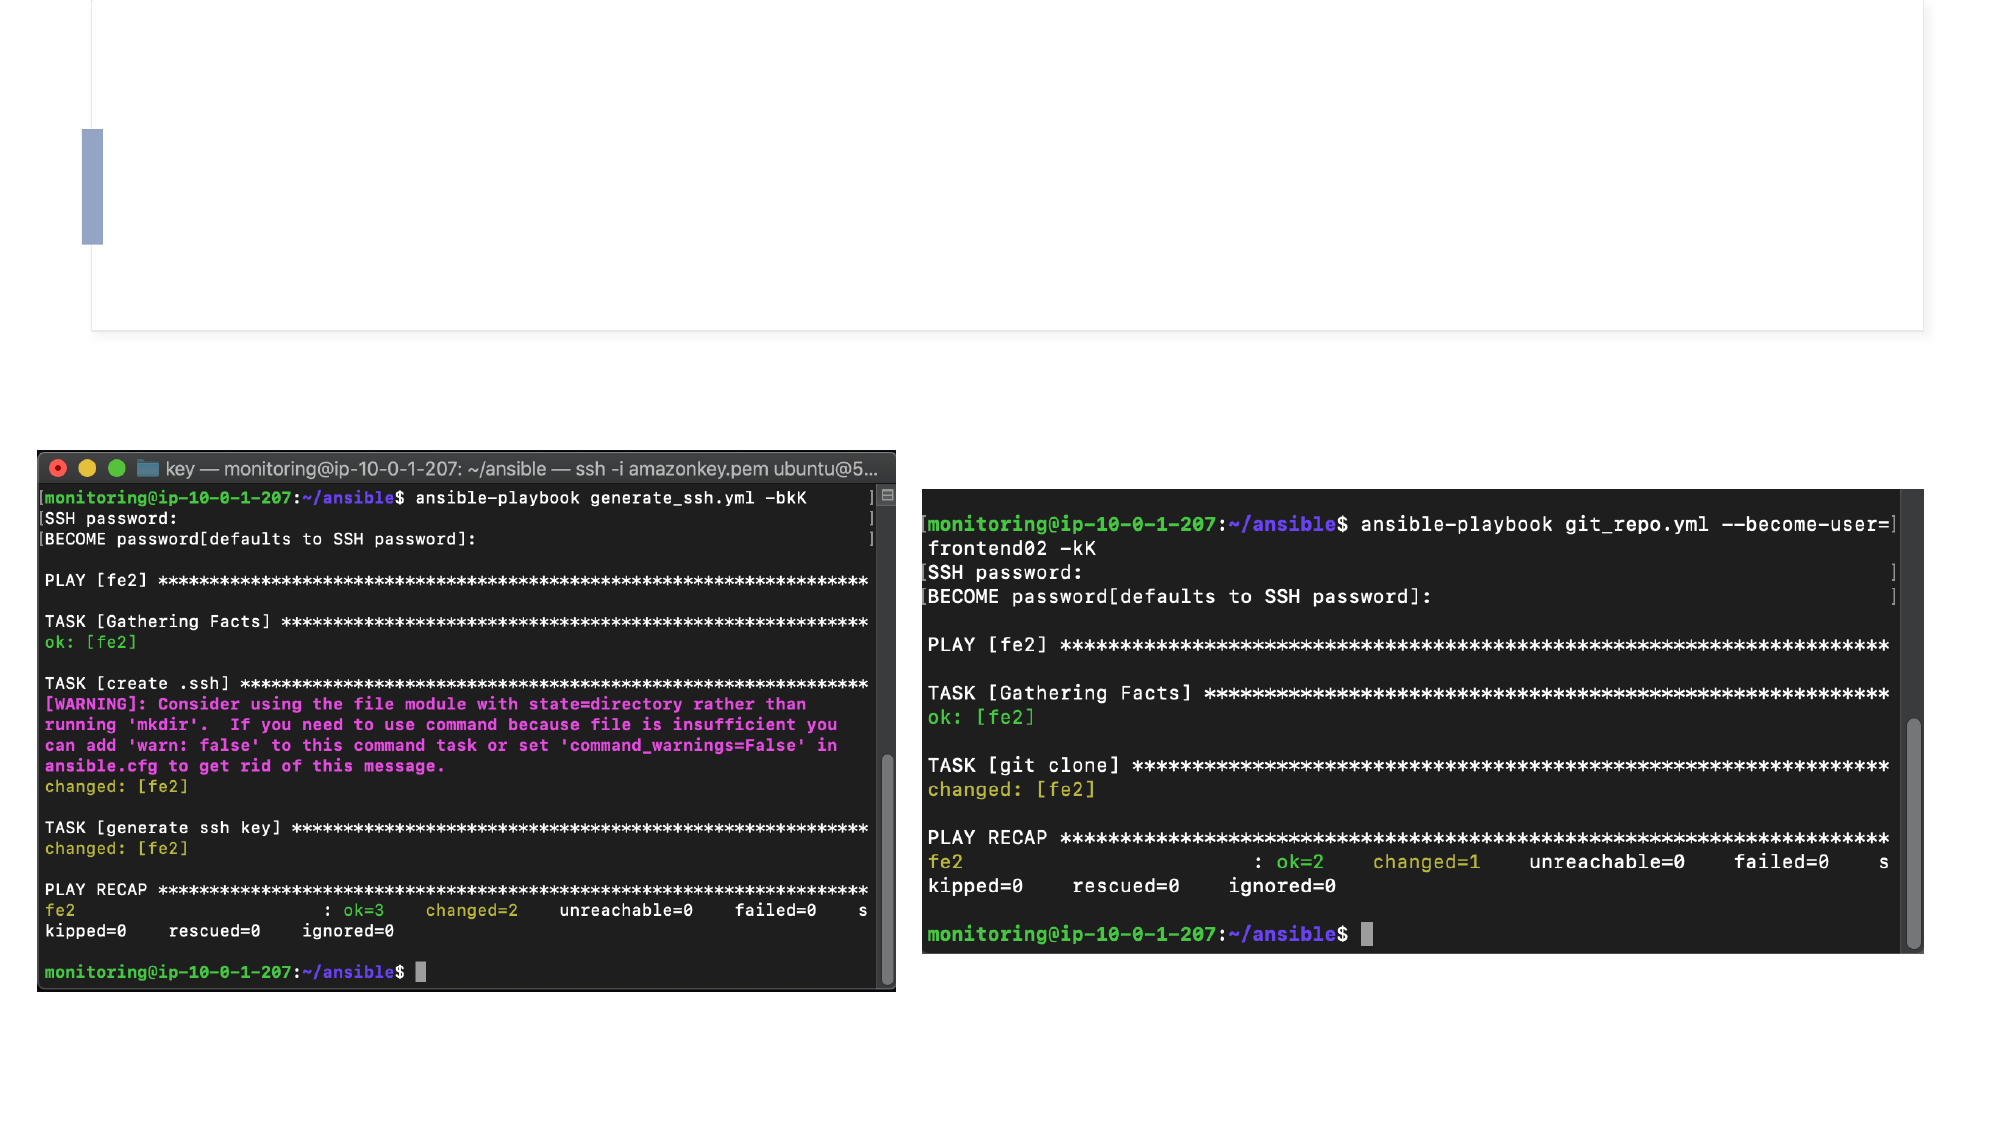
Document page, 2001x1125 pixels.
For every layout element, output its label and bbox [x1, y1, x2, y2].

picture [922, 489, 1924, 954]
list [37, 450, 896, 992]
